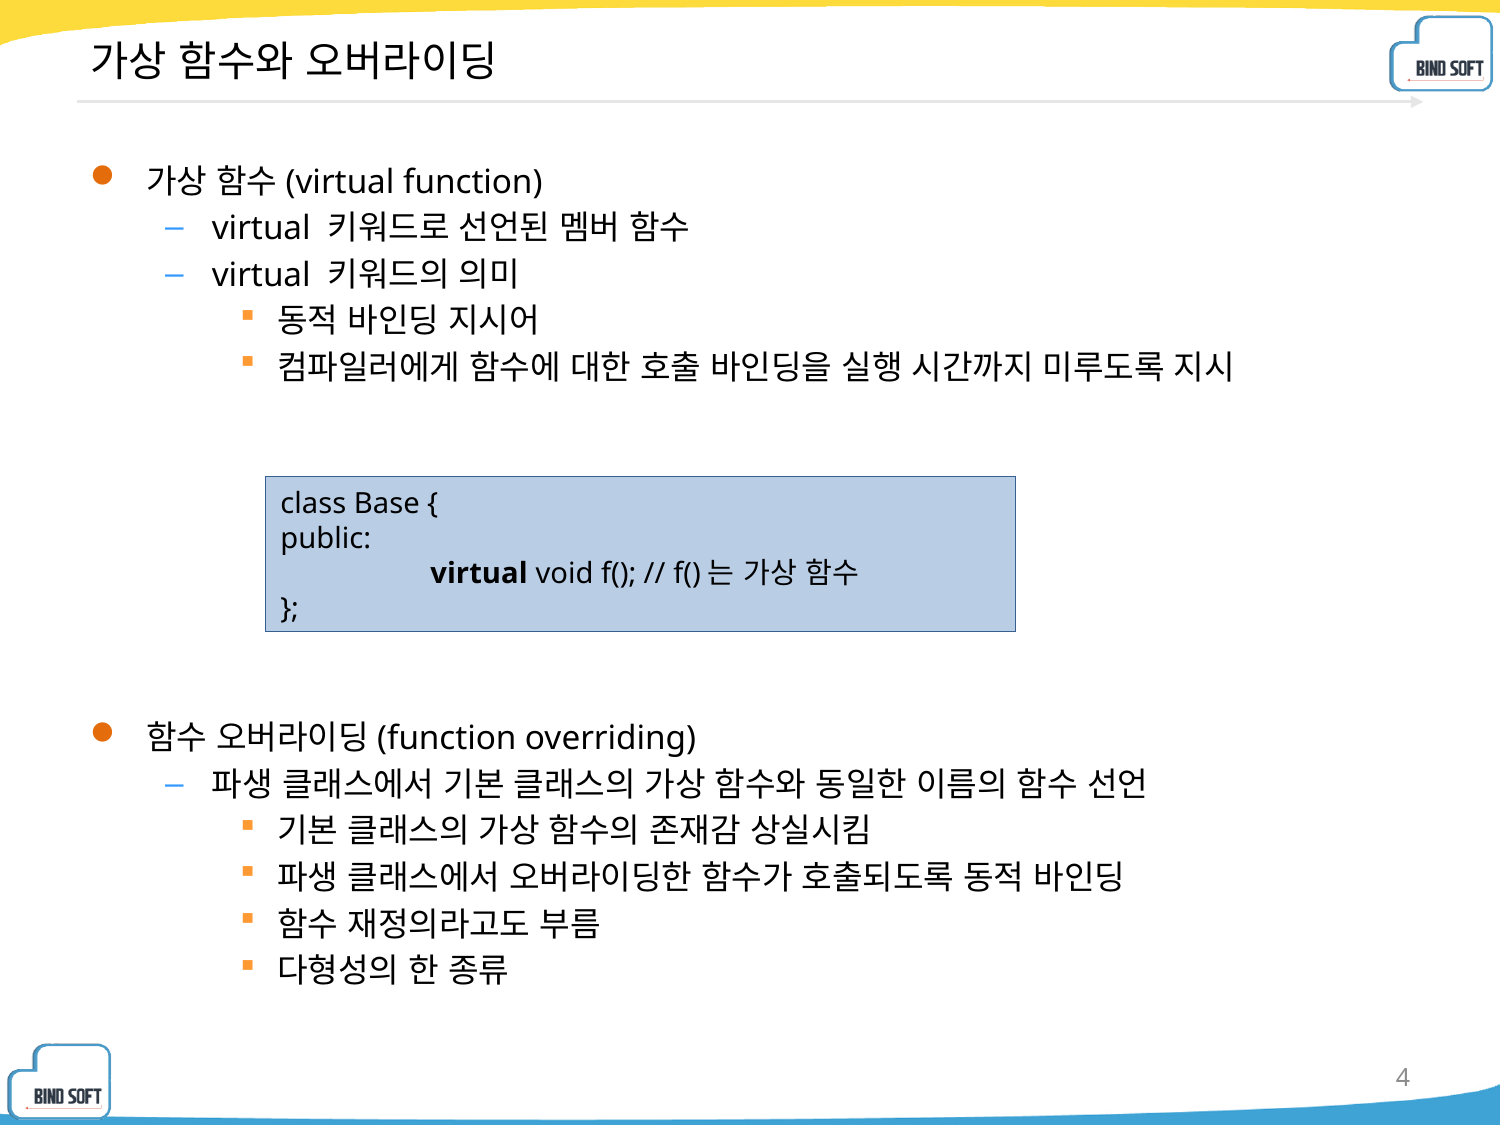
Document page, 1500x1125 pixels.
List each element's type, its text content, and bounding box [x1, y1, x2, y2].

picture [0, 0, 1500, 96]
list 가상 함수(virtual function) virtual 키워드로 선언된 멤버 함수 virtual 키워드의 의미 동적 바인딩 지시어 컴파일러에게 함수에 대한 호출 바인딩을 실행 시간까지 미루도록 지시 함수 오버라이딩(function overriding) 파생 클래스에서 기본 클래스의 가상 함수와 동일한 이름의 함수 선언 기본 클래스의 가상 함수의 존재감 상실시킴 파생 클래스에서 오버라이딩한 함수가 호출되도록 동적 바인딩 함수 재정의라고도 부름 다형성의 한 종류 [75, 152, 1425, 1055]
text_box class Base { public: virtual void f(); // f()는 가상 함수 }; [265, 476, 1016, 632]
slide_number 4 [1074, 1055, 1425, 1103]
title 가상 함수와 오버라이딩 [75, 11, 1425, 108]
picture [0, 1003, 1500, 1125]
